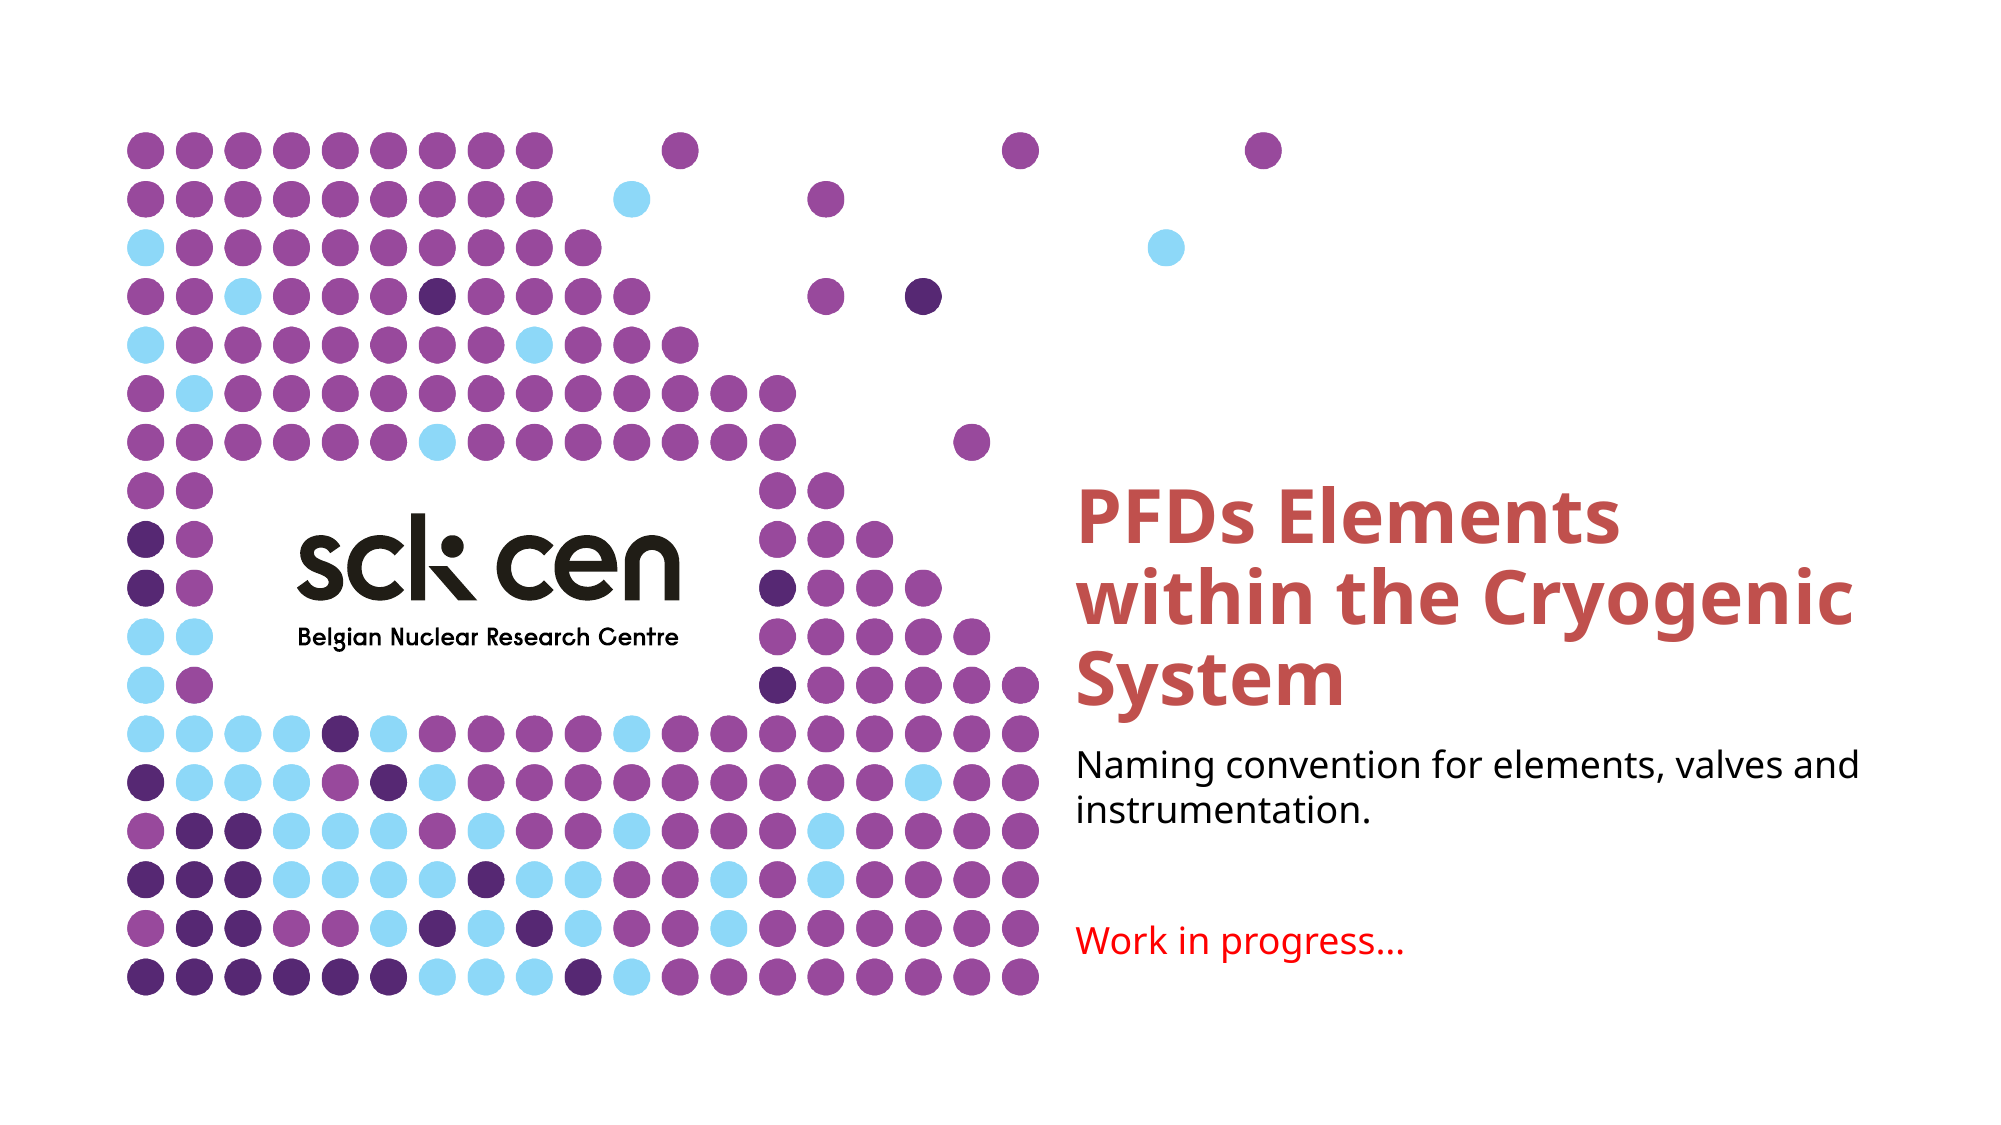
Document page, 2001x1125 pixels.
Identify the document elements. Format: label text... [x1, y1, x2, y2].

list Naming convention for elements, valves and instrumentation. Work in progress… [1075, 740, 1879, 994]
picture [121, 126, 1526, 1002]
title PFDs Elements within the Cryogenic System [1075, 351, 1879, 722]
